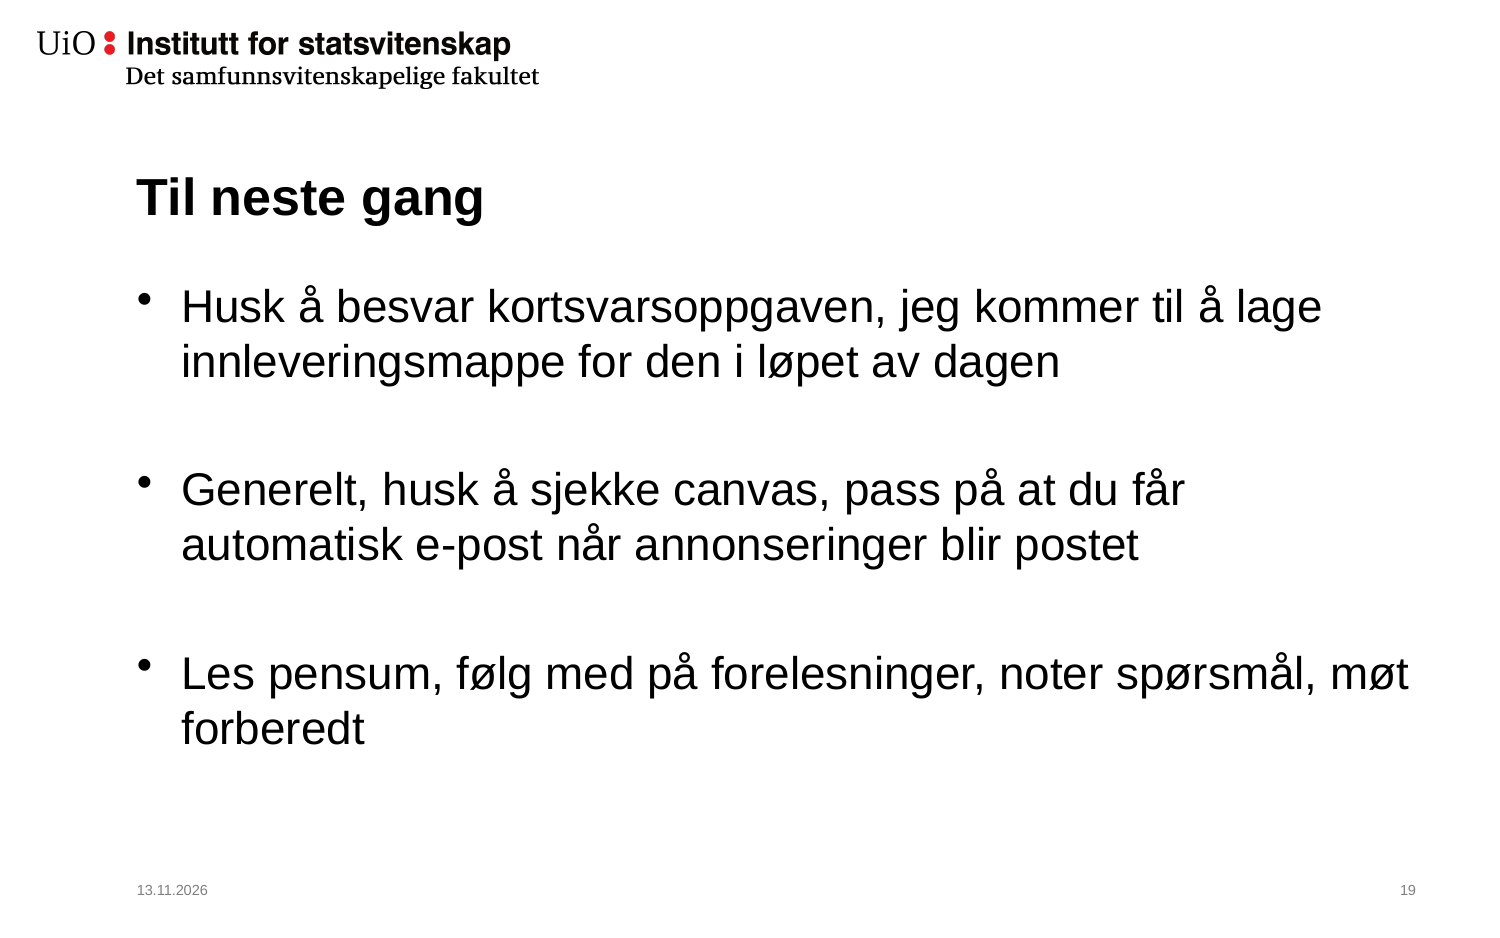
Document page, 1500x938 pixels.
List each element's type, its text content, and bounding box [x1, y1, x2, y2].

slide_number 20 [1315, 874, 1429, 938]
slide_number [124, 874, 438, 938]
picture [37, 31, 539, 89]
list Husk å besvar kortsvarsoppgaven, jeg kommer til å lage innleveringsmappe for den i løpet av dagen Generelt, husk å sjekke canvas, pass på at du får automatisk e-post når annonseringer blir postet Les pensum, følg med på forelesninger, noter spørsmål, møt forberedt [125, 270, 1425, 834]
title Til neste gang [125, 116, 1425, 270]
